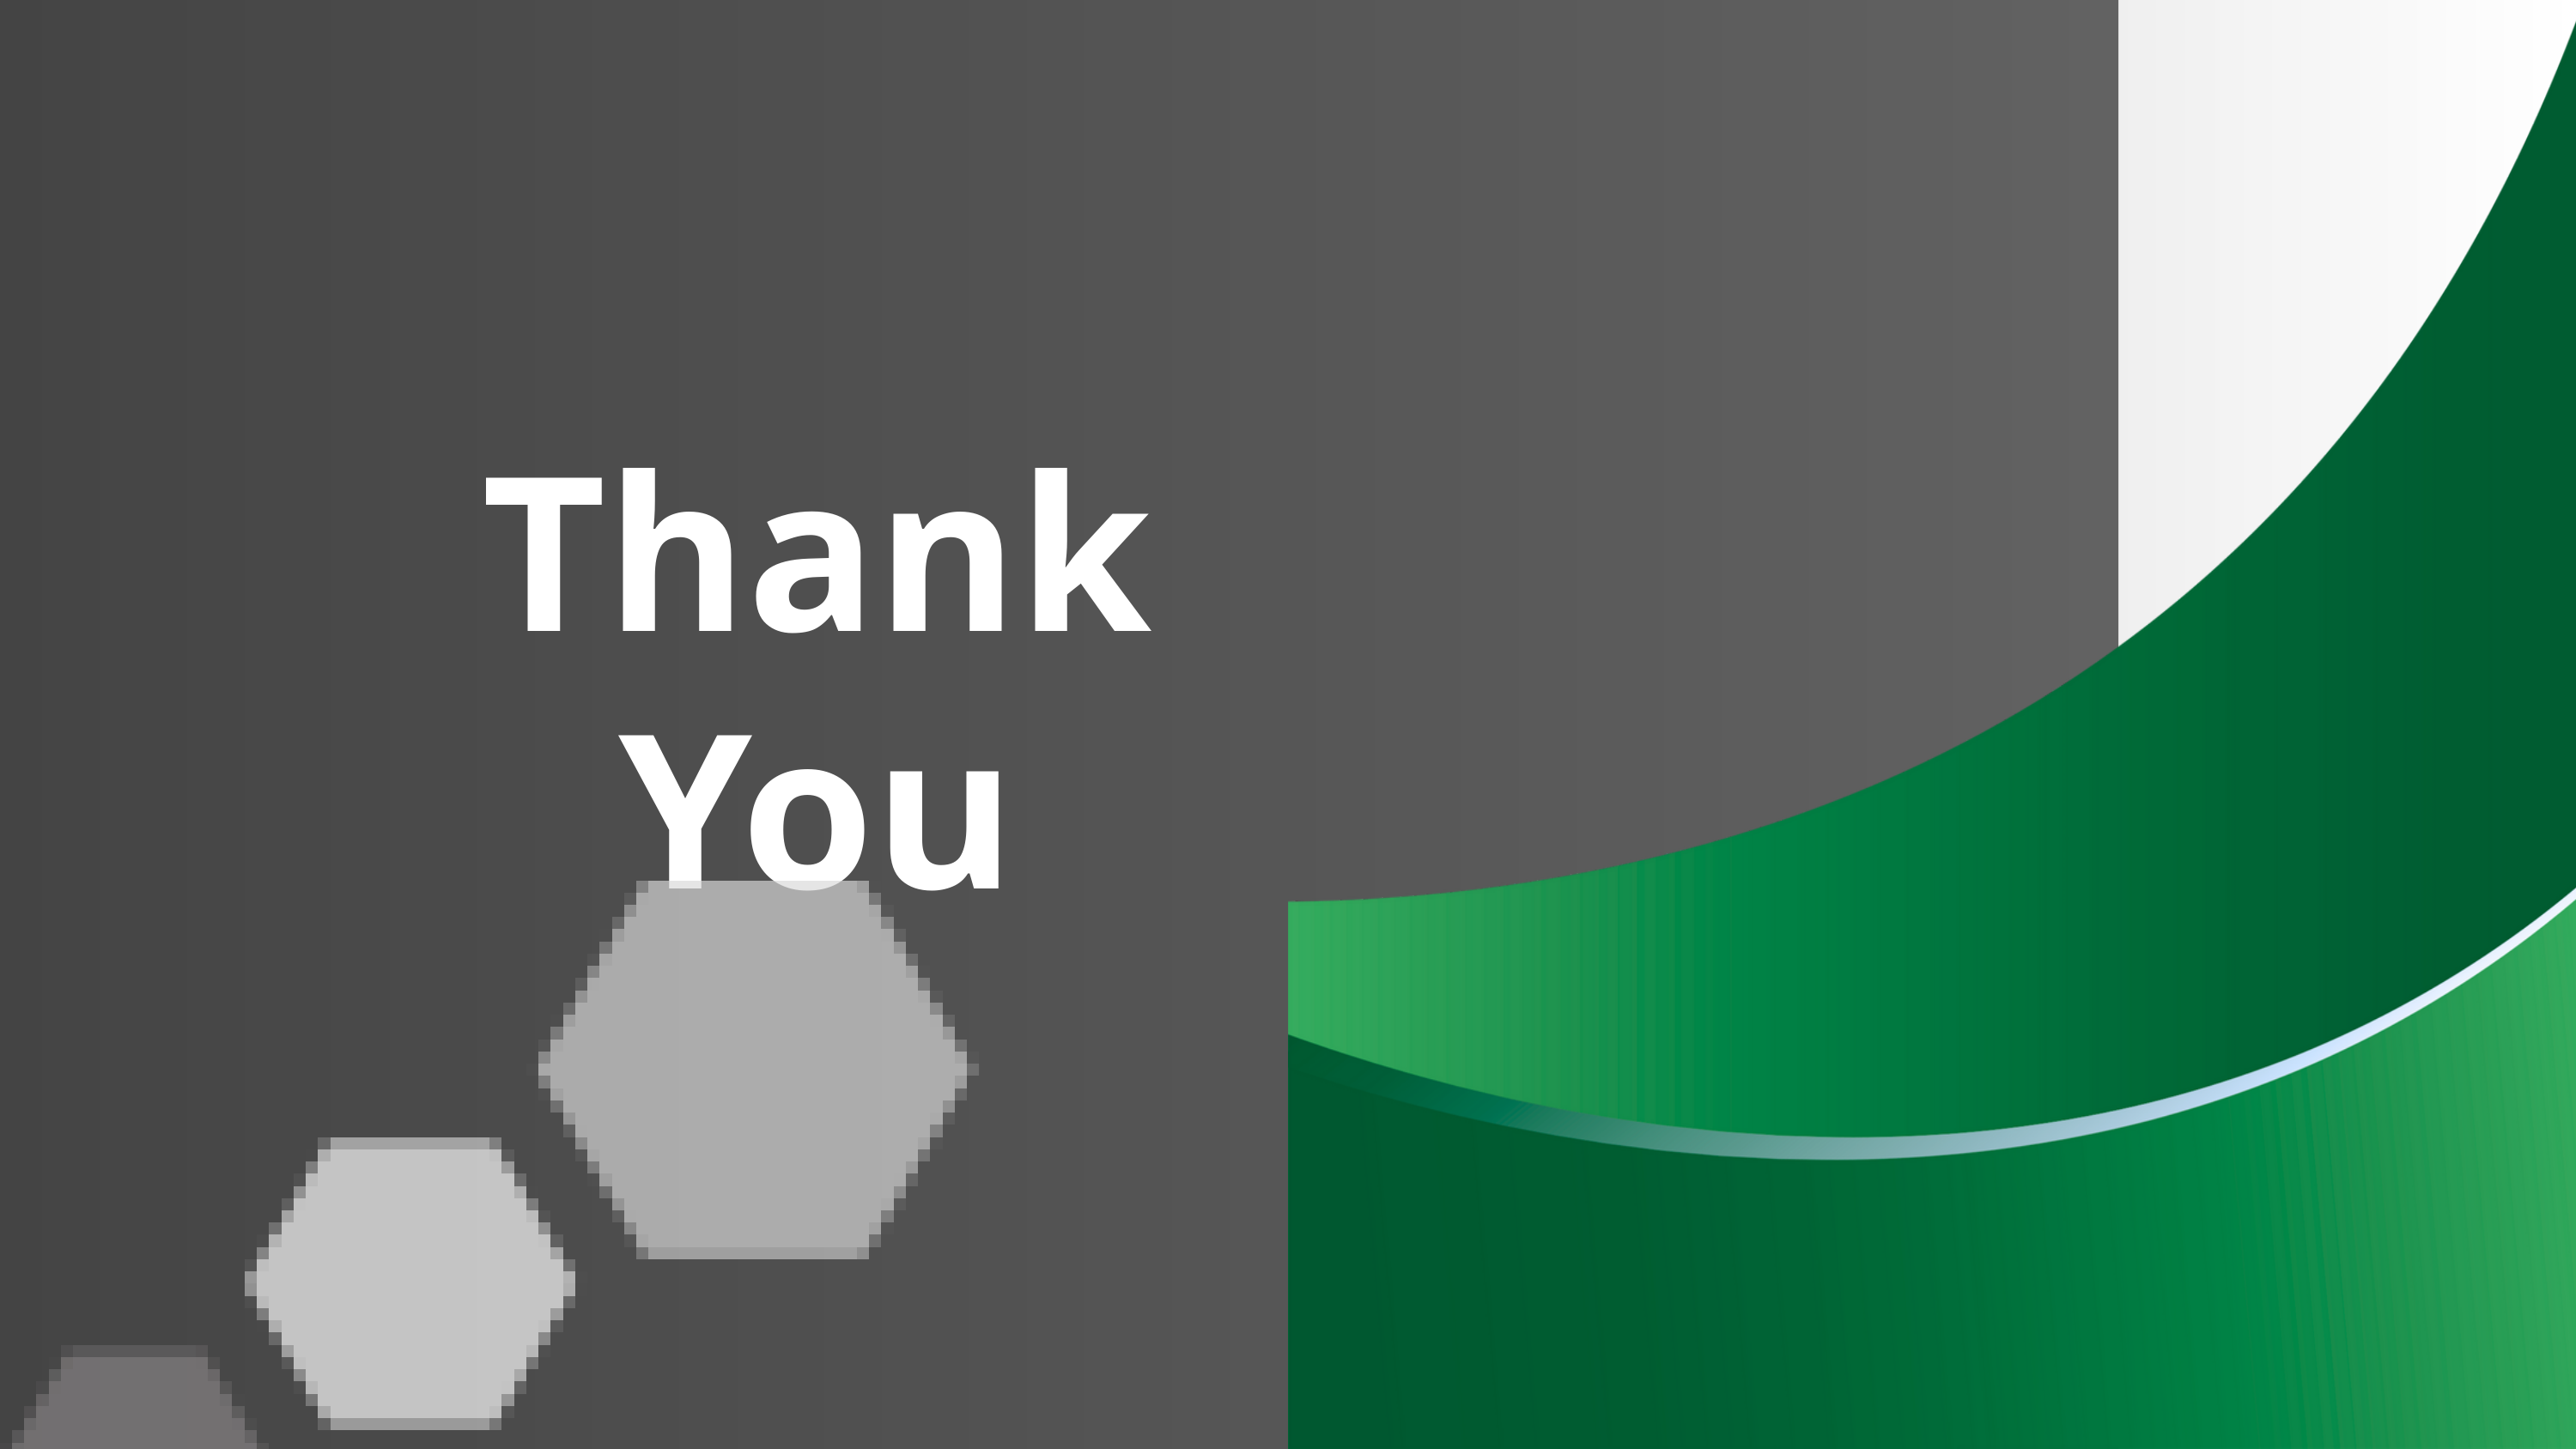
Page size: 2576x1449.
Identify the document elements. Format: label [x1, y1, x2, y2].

text_box [0, 0, 2119, 1449]
text_box [2119, 0, 2576, 1449]
